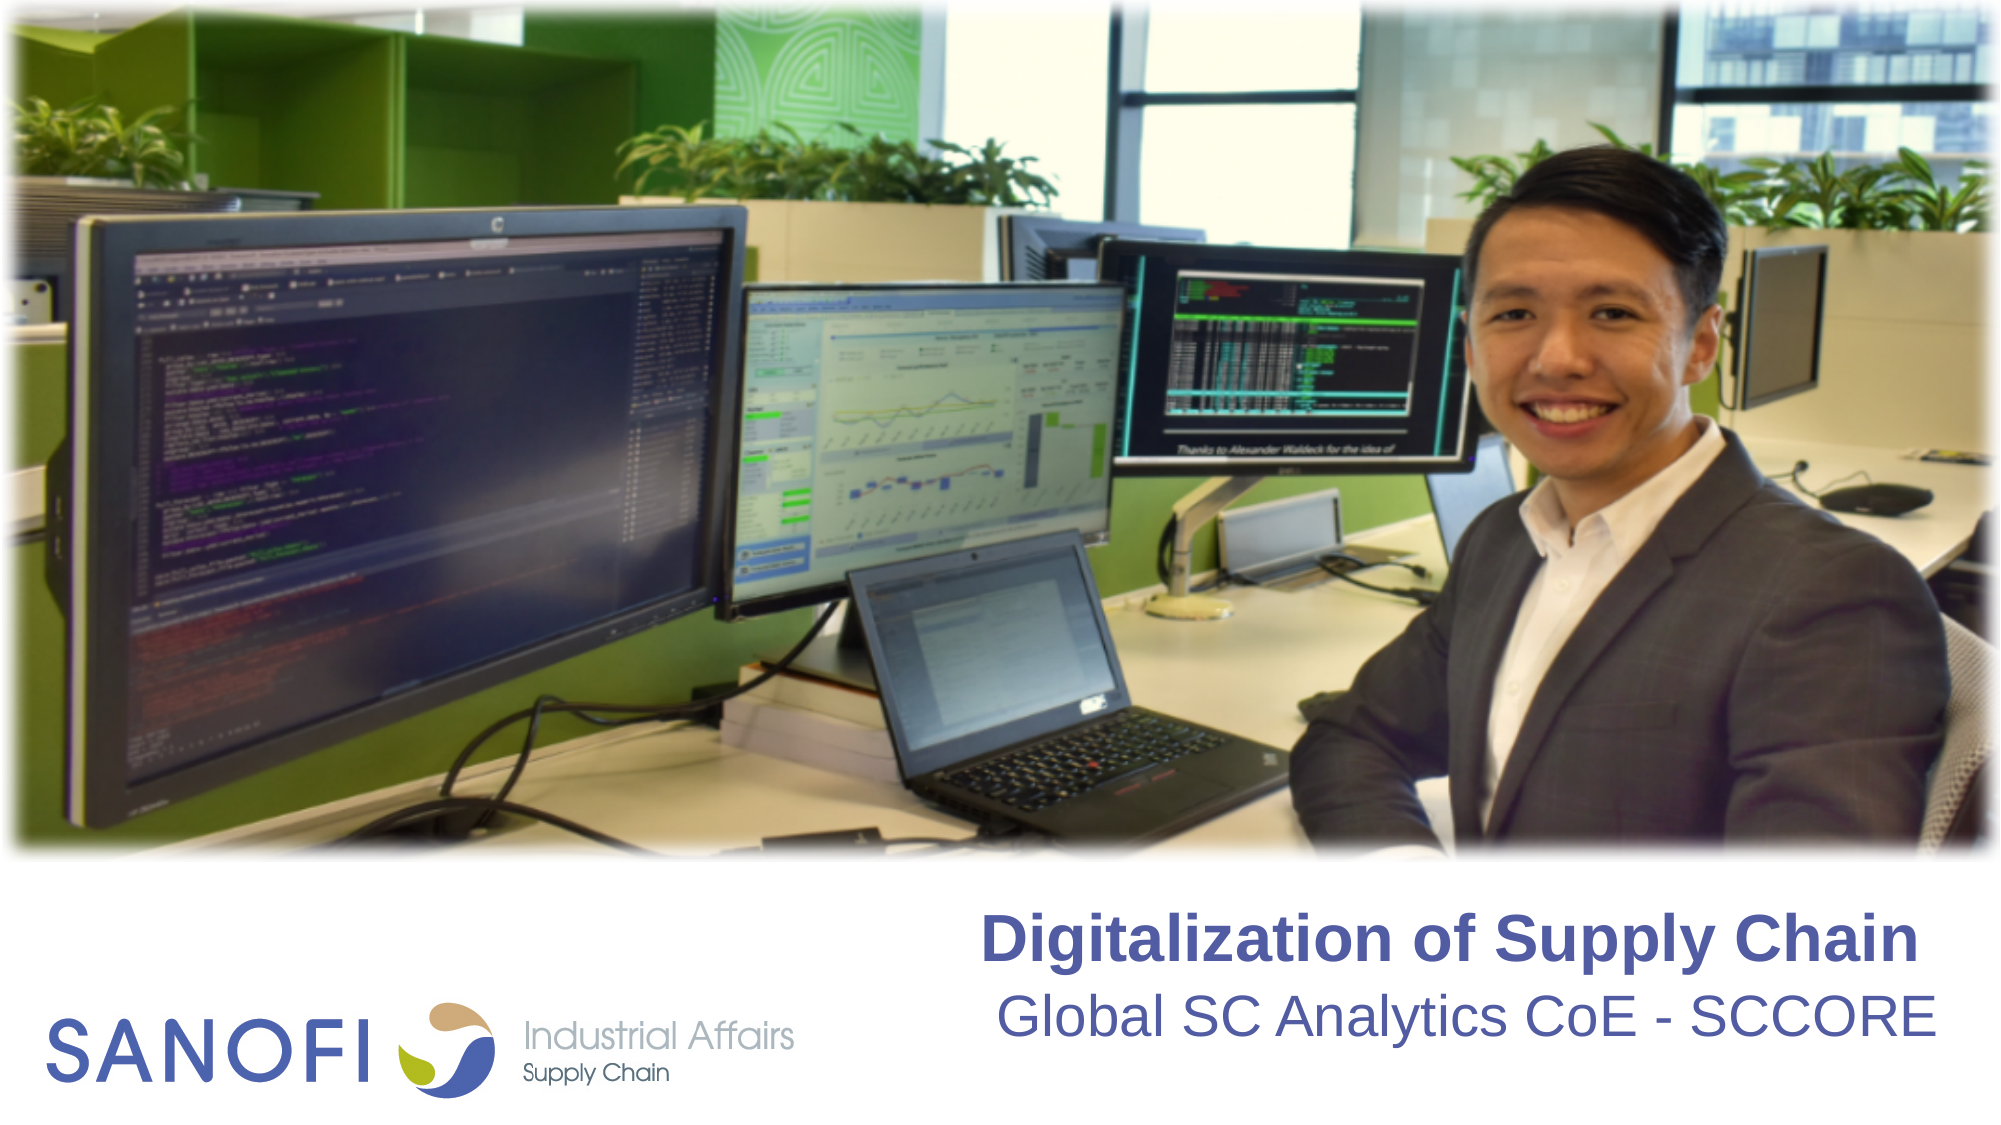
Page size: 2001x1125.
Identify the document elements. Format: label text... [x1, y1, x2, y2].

list Global SC Analytics CoE - SCCORE [584, 986, 1940, 1050]
picture [2, 0, 2000, 862]
picture [41, 997, 860, 1104]
title Digitalization of Supply Chain [747, 903, 1940, 976]
